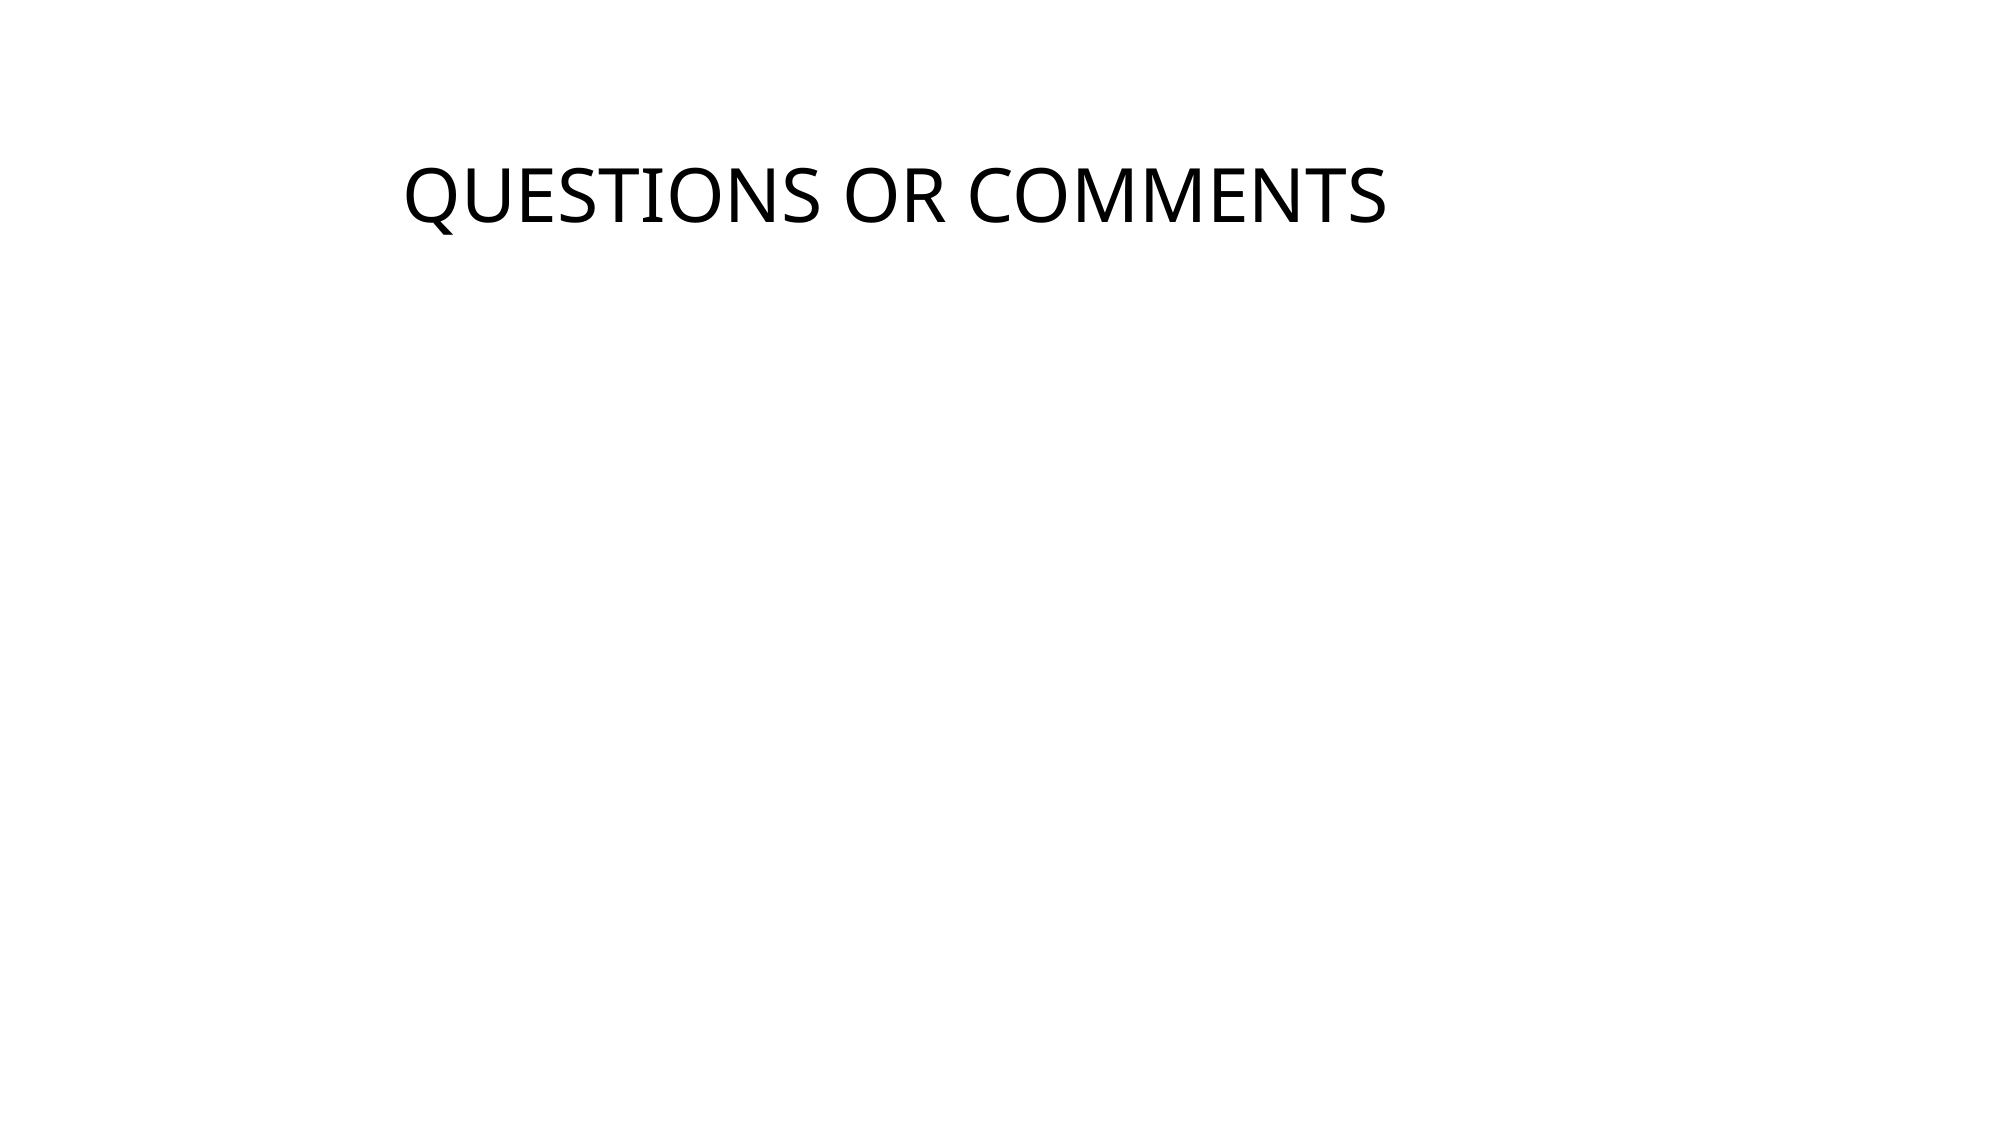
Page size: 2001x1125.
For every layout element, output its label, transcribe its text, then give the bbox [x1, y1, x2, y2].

title Questions Or comments [195, 69, 1596, 317]
